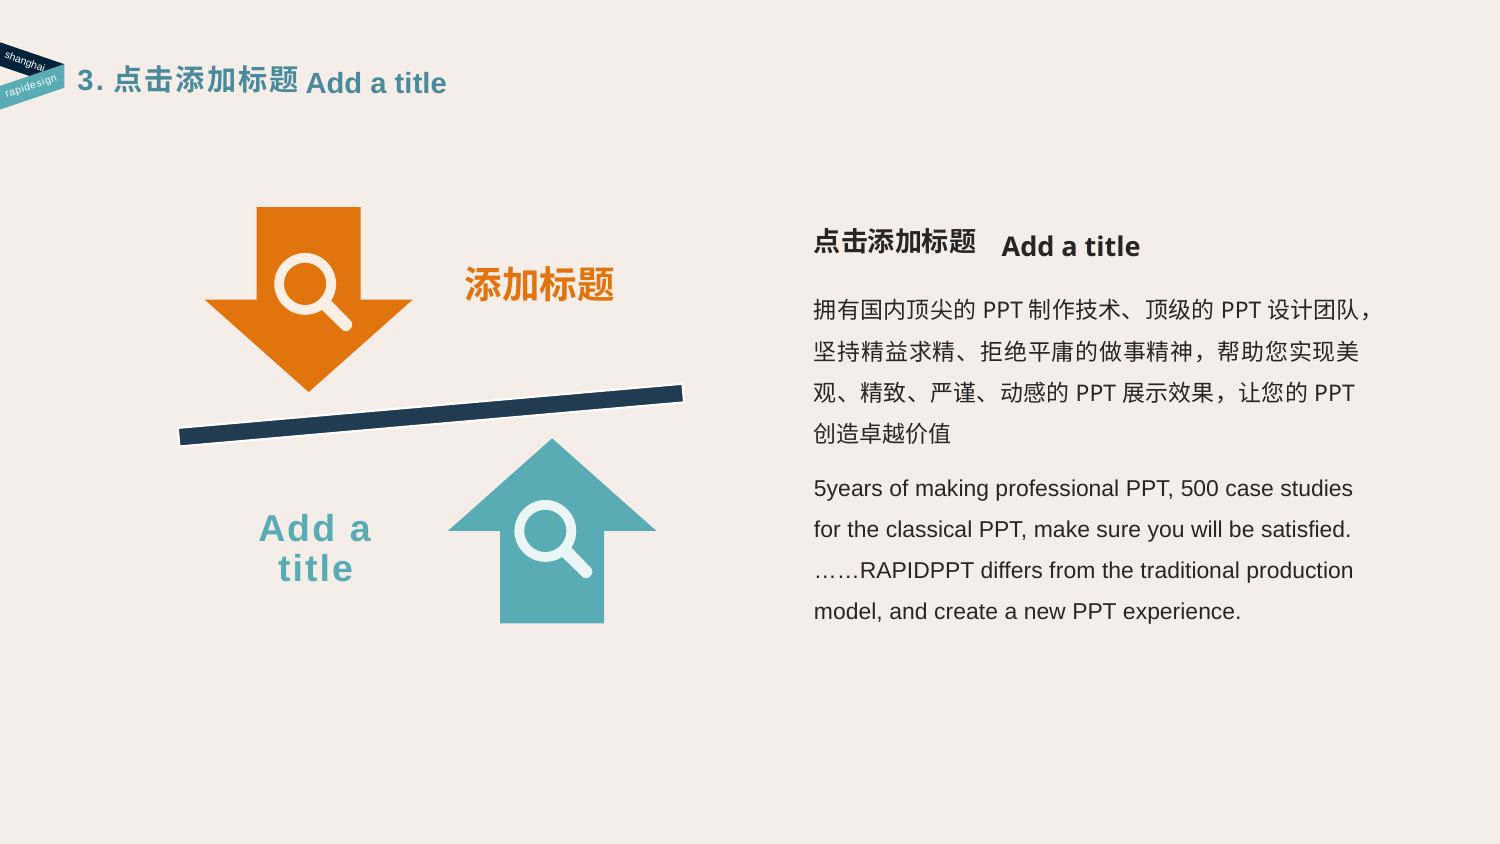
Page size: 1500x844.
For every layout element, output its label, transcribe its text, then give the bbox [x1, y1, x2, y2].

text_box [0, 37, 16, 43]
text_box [799, 200, 1376, 634]
text_box 添加标题 [434, 174, 657, 369]
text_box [0, 43, 66, 108]
text_box [176, 382, 686, 448]
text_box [448, 438, 657, 624]
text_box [204, 207, 413, 393]
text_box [64, 53, 463, 108]
text_box Add a title [204, 452, 427, 647]
